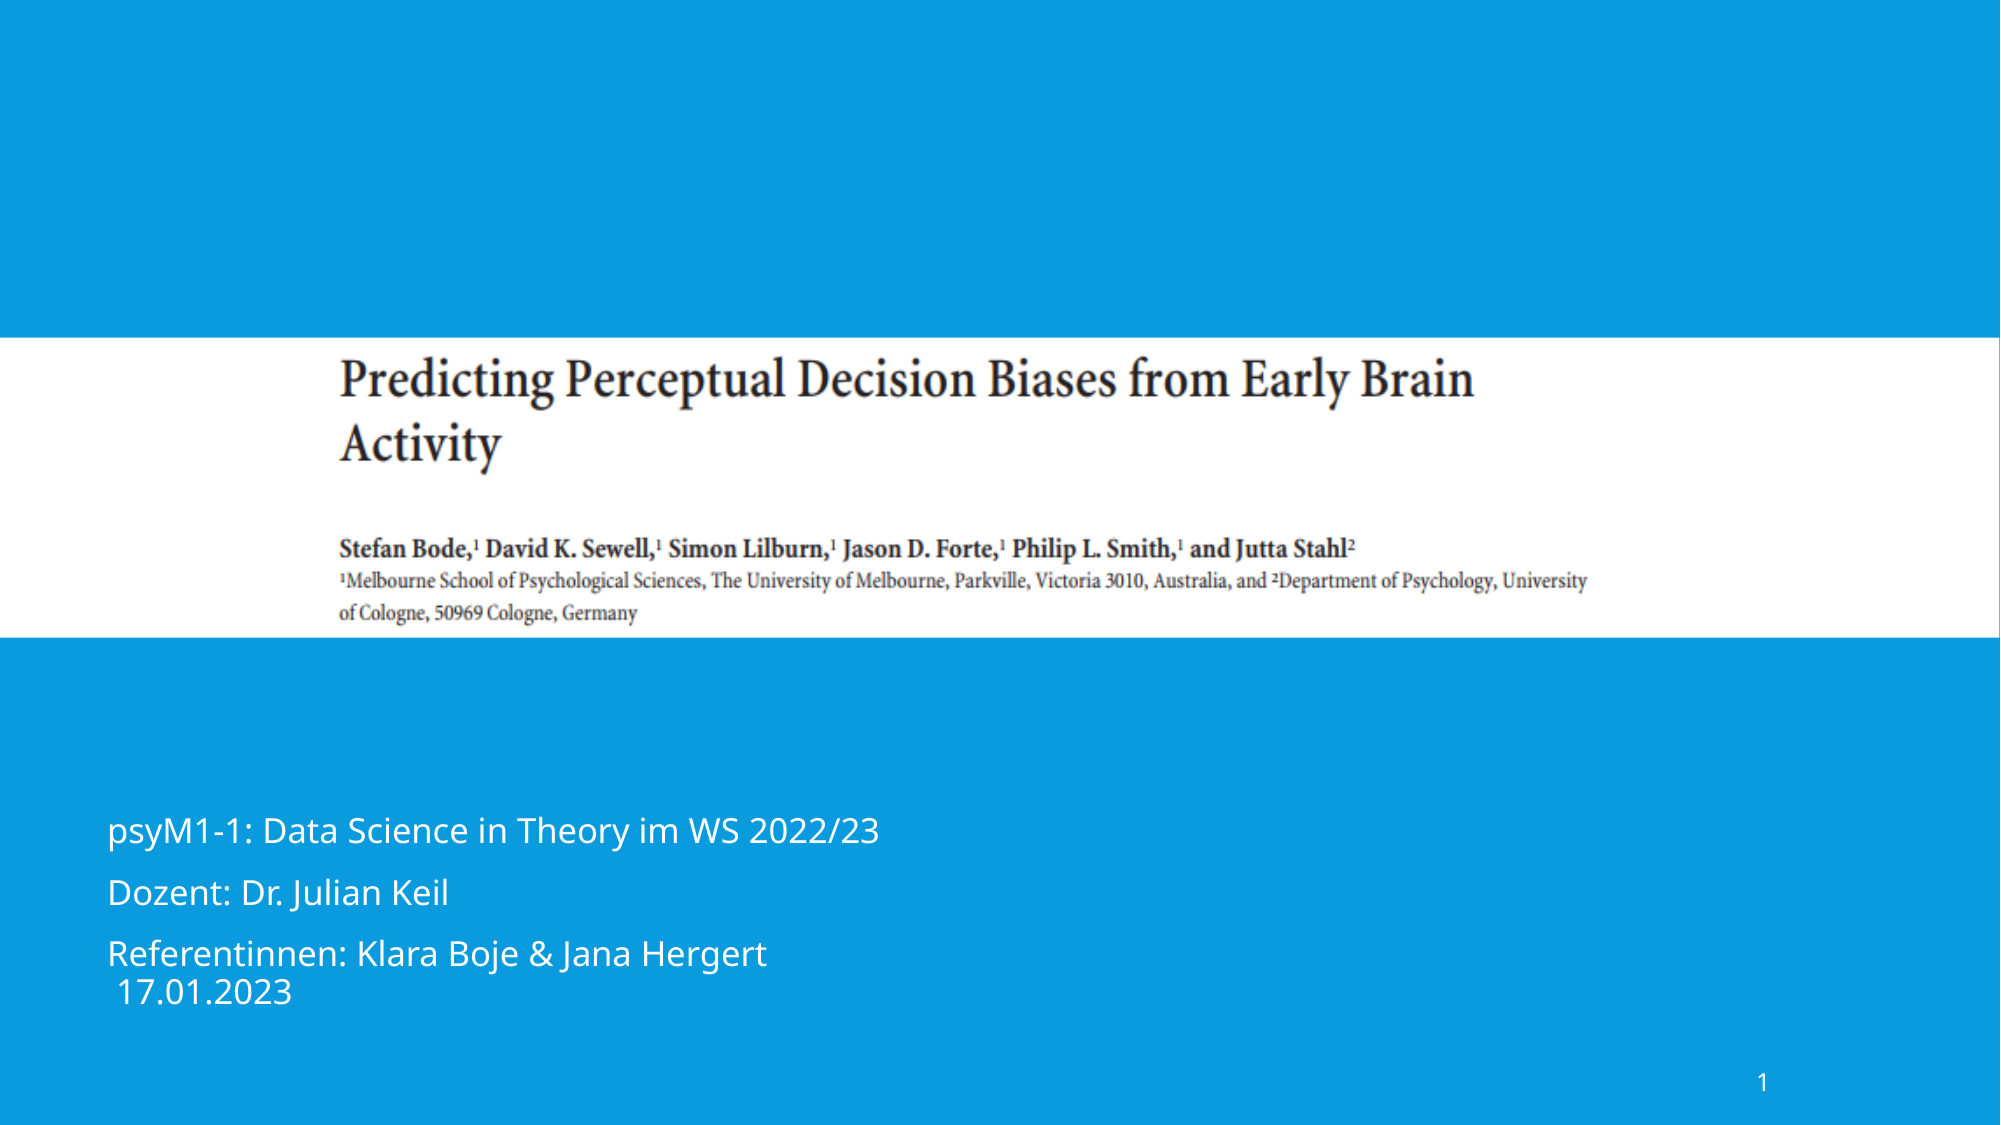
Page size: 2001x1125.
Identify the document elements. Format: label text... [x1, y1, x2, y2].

subtitle psyM1-1: Data Science in Theory im WS 2022/23 Dozent: Dr. Julian Keil Referentinnen: Klara Boje & Jana Hergert 17.01.2023 [92, 806, 1918, 1022]
slide_number 1 [1748, 1053, 1904, 1114]
picture [328, 343, 1620, 631]
